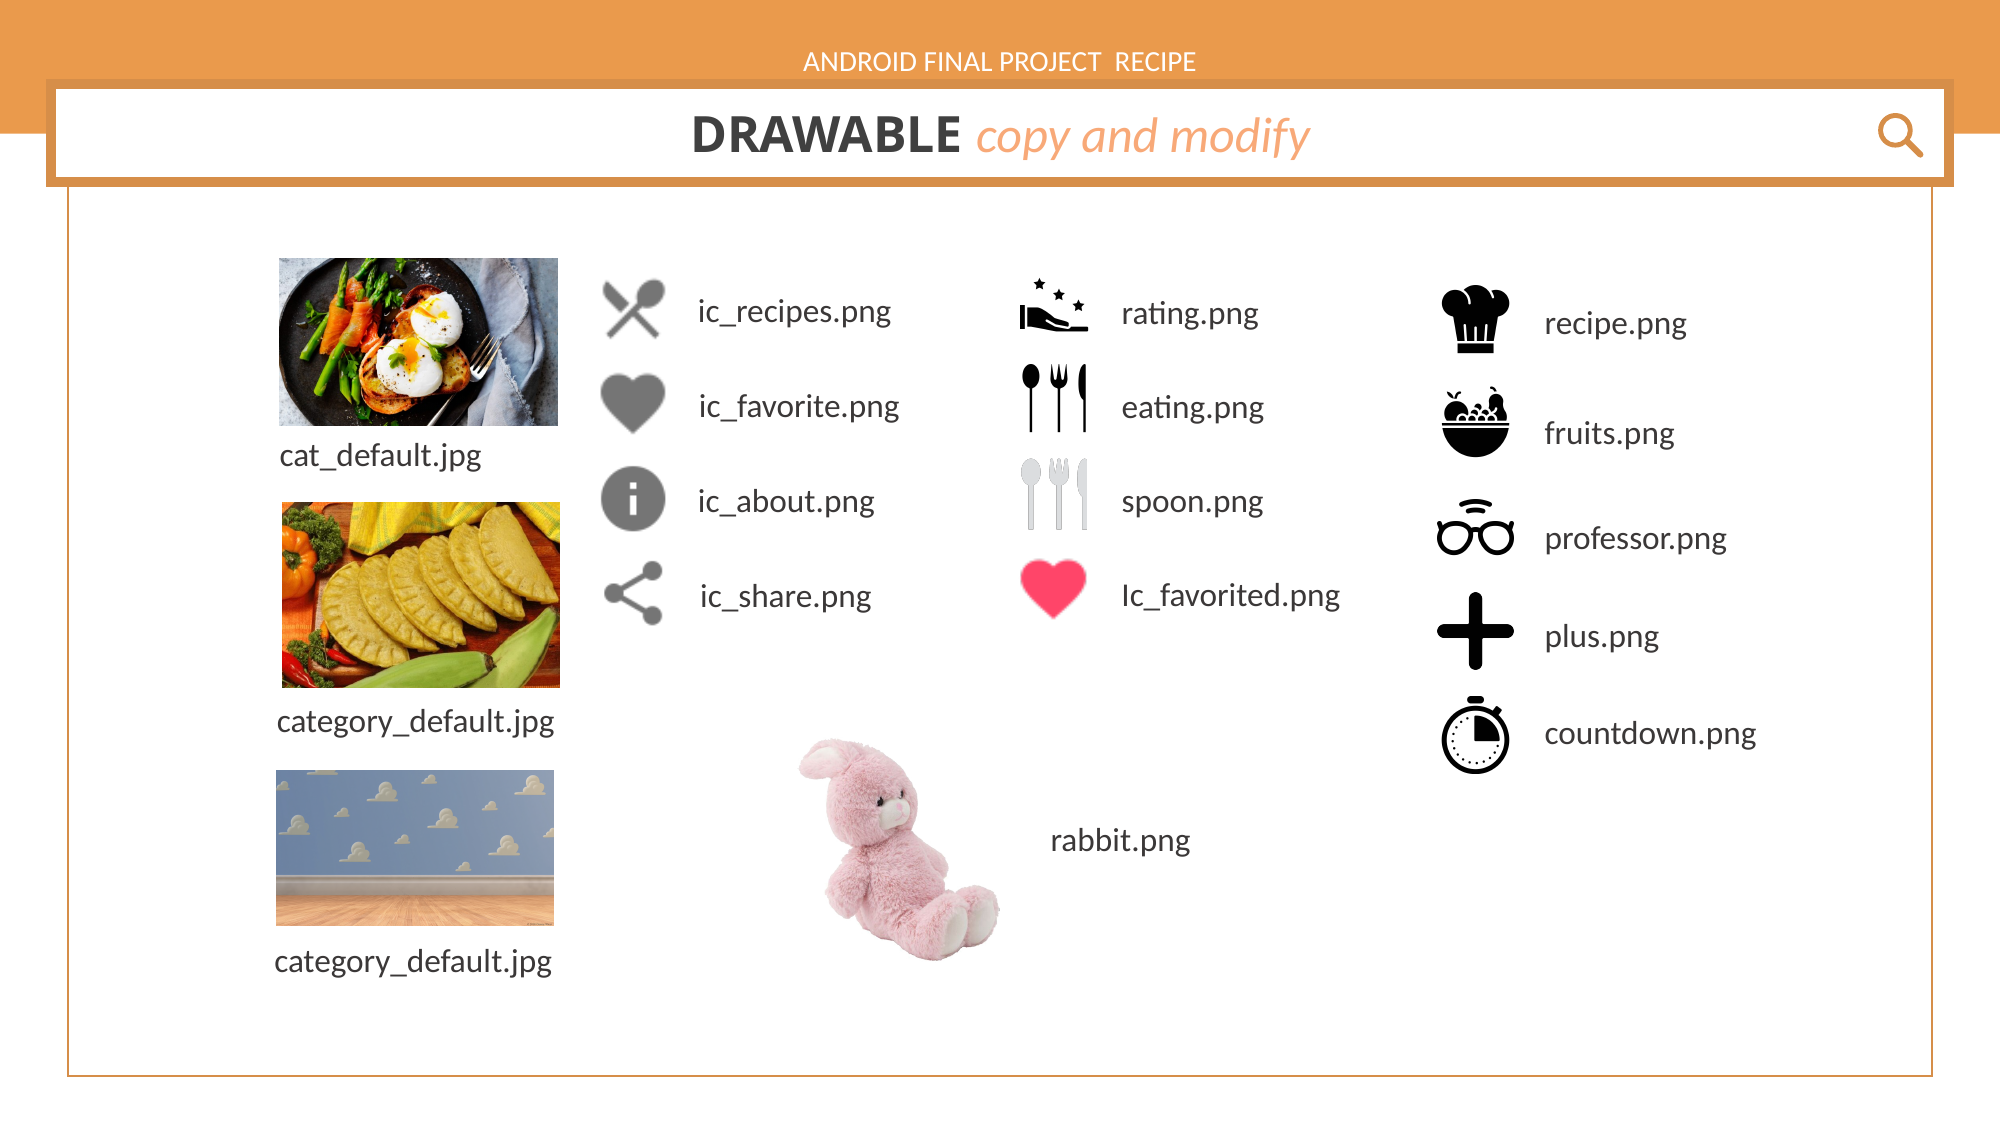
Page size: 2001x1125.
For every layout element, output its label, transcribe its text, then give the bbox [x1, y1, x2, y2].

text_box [259, 224, 1953, 1044]
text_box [50, 83, 1949, 1077]
text_box ANDROID FINAL PROJECT RECIPE [0, 0, 2000, 135]
